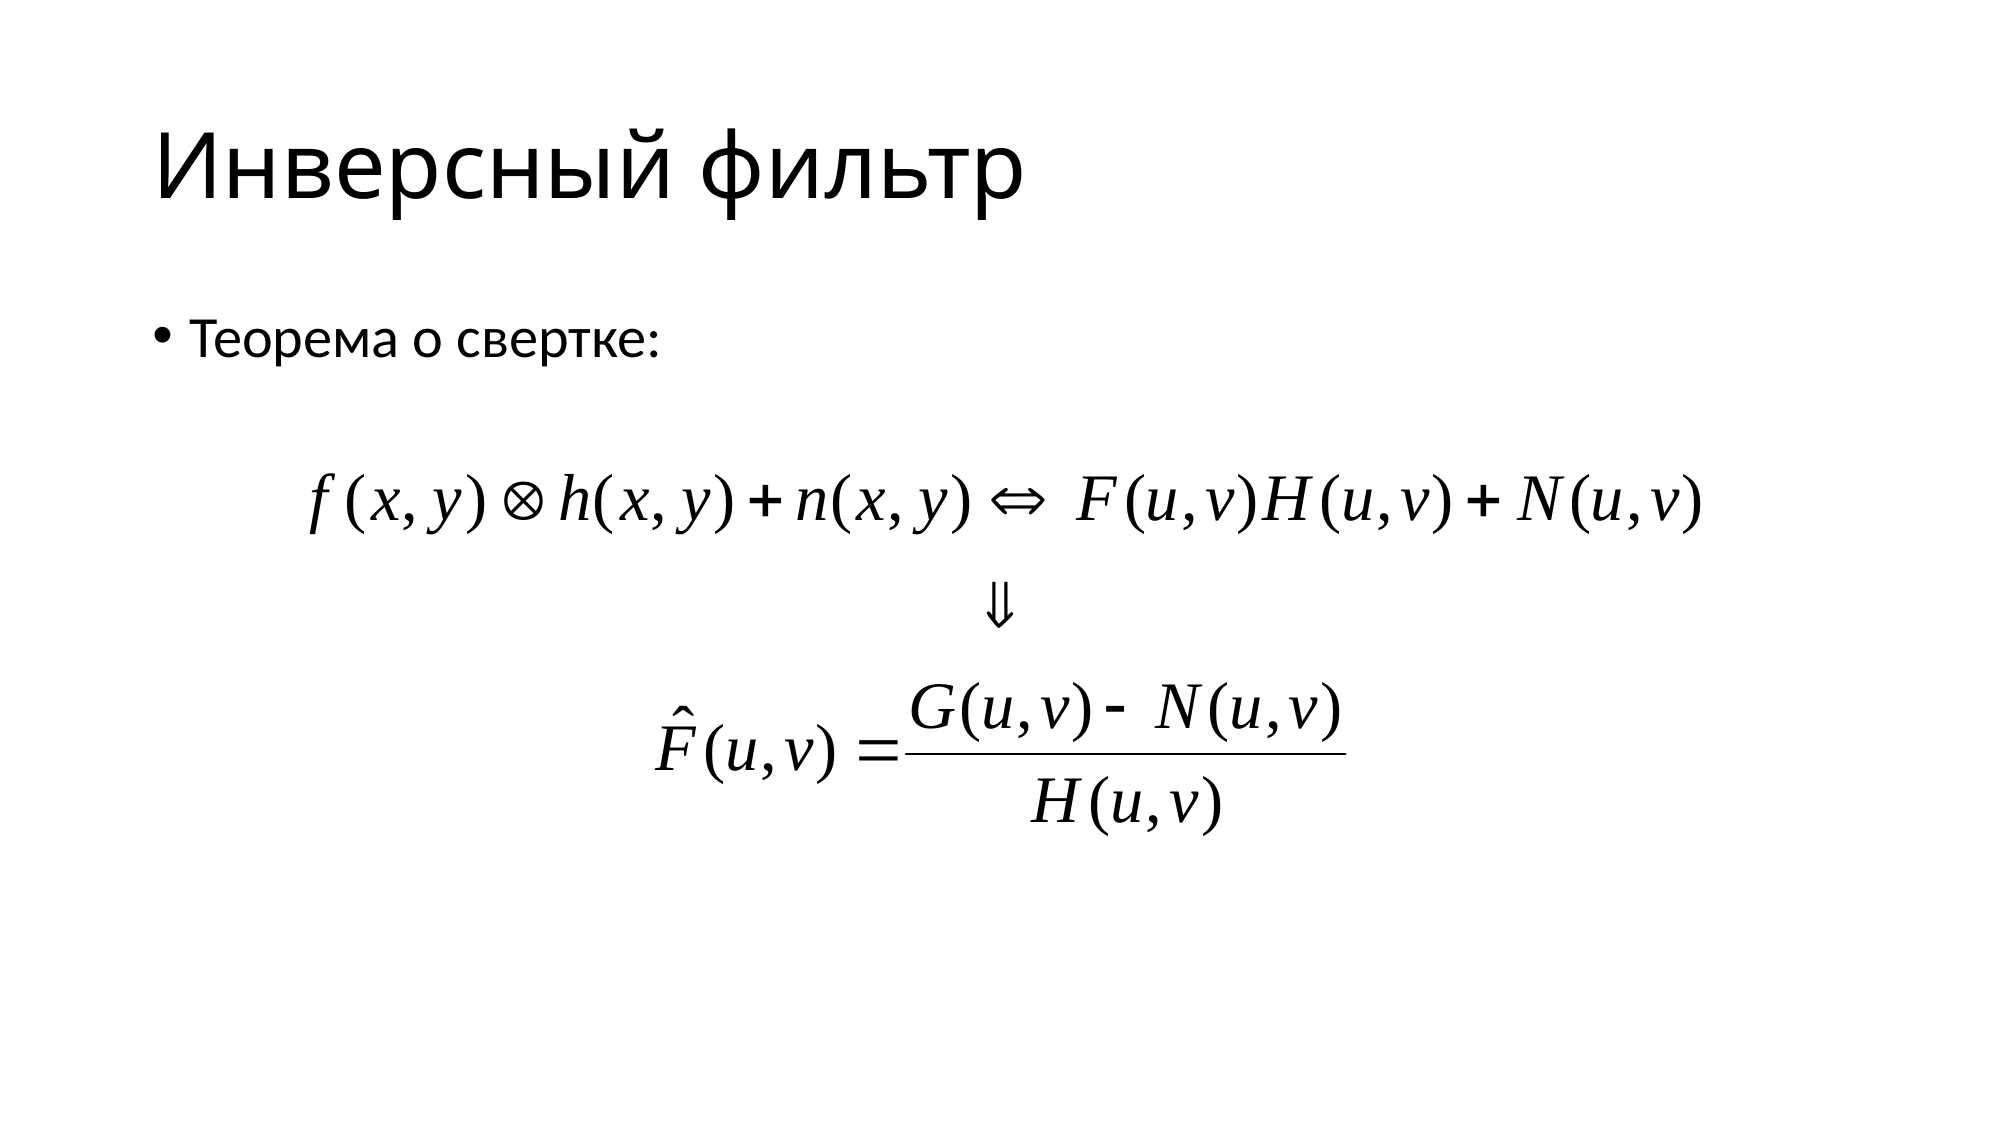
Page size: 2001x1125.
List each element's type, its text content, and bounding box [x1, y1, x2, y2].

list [287, 462, 1713, 851]
title Инверсный фильтр [137, 59, 1863, 278]
list Теорема о свертке: [137, 299, 988, 1014]
